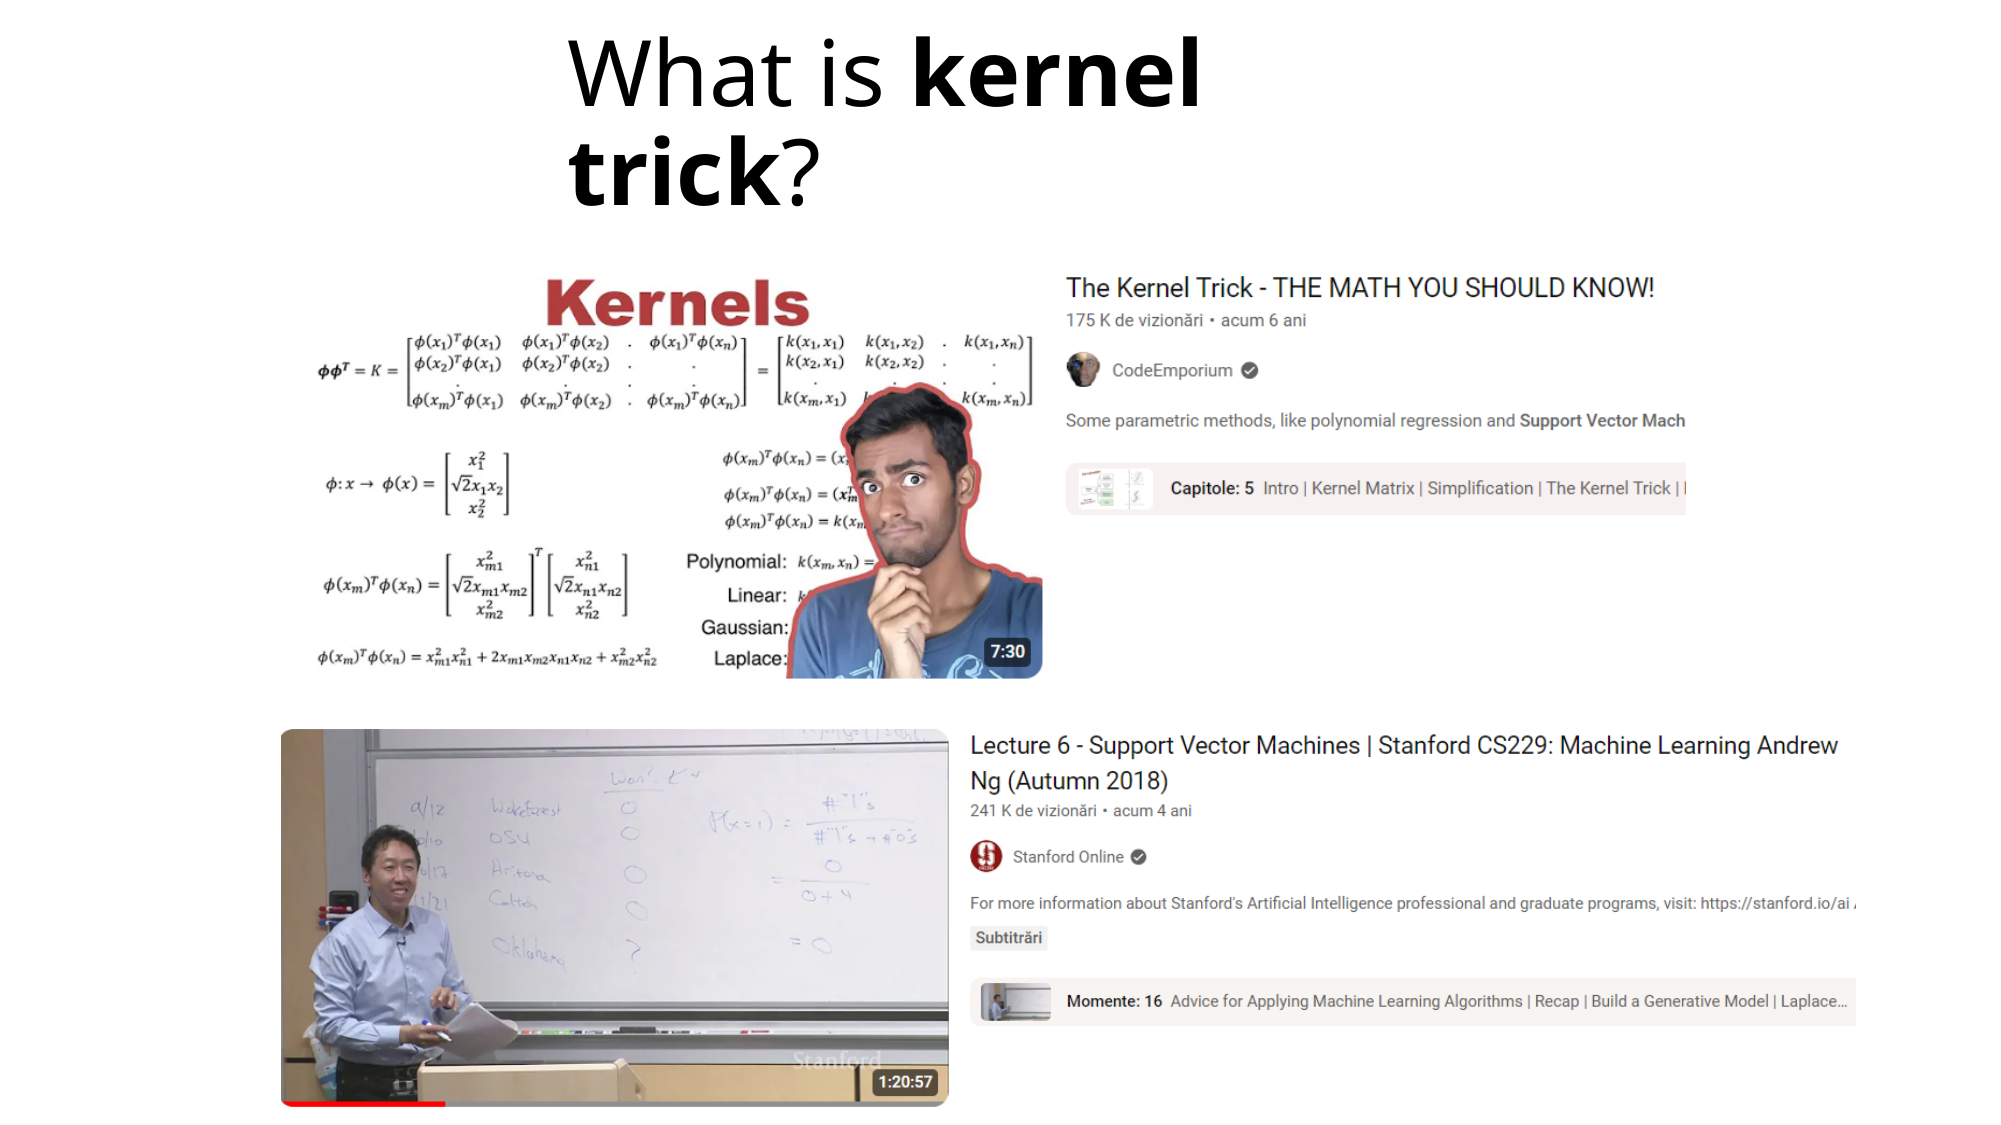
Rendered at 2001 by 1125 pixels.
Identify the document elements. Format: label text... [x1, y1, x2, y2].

title What is kernel trick? [552, 17, 1372, 236]
picture [313, 268, 1687, 682]
picture [280, 714, 1856, 1108]
